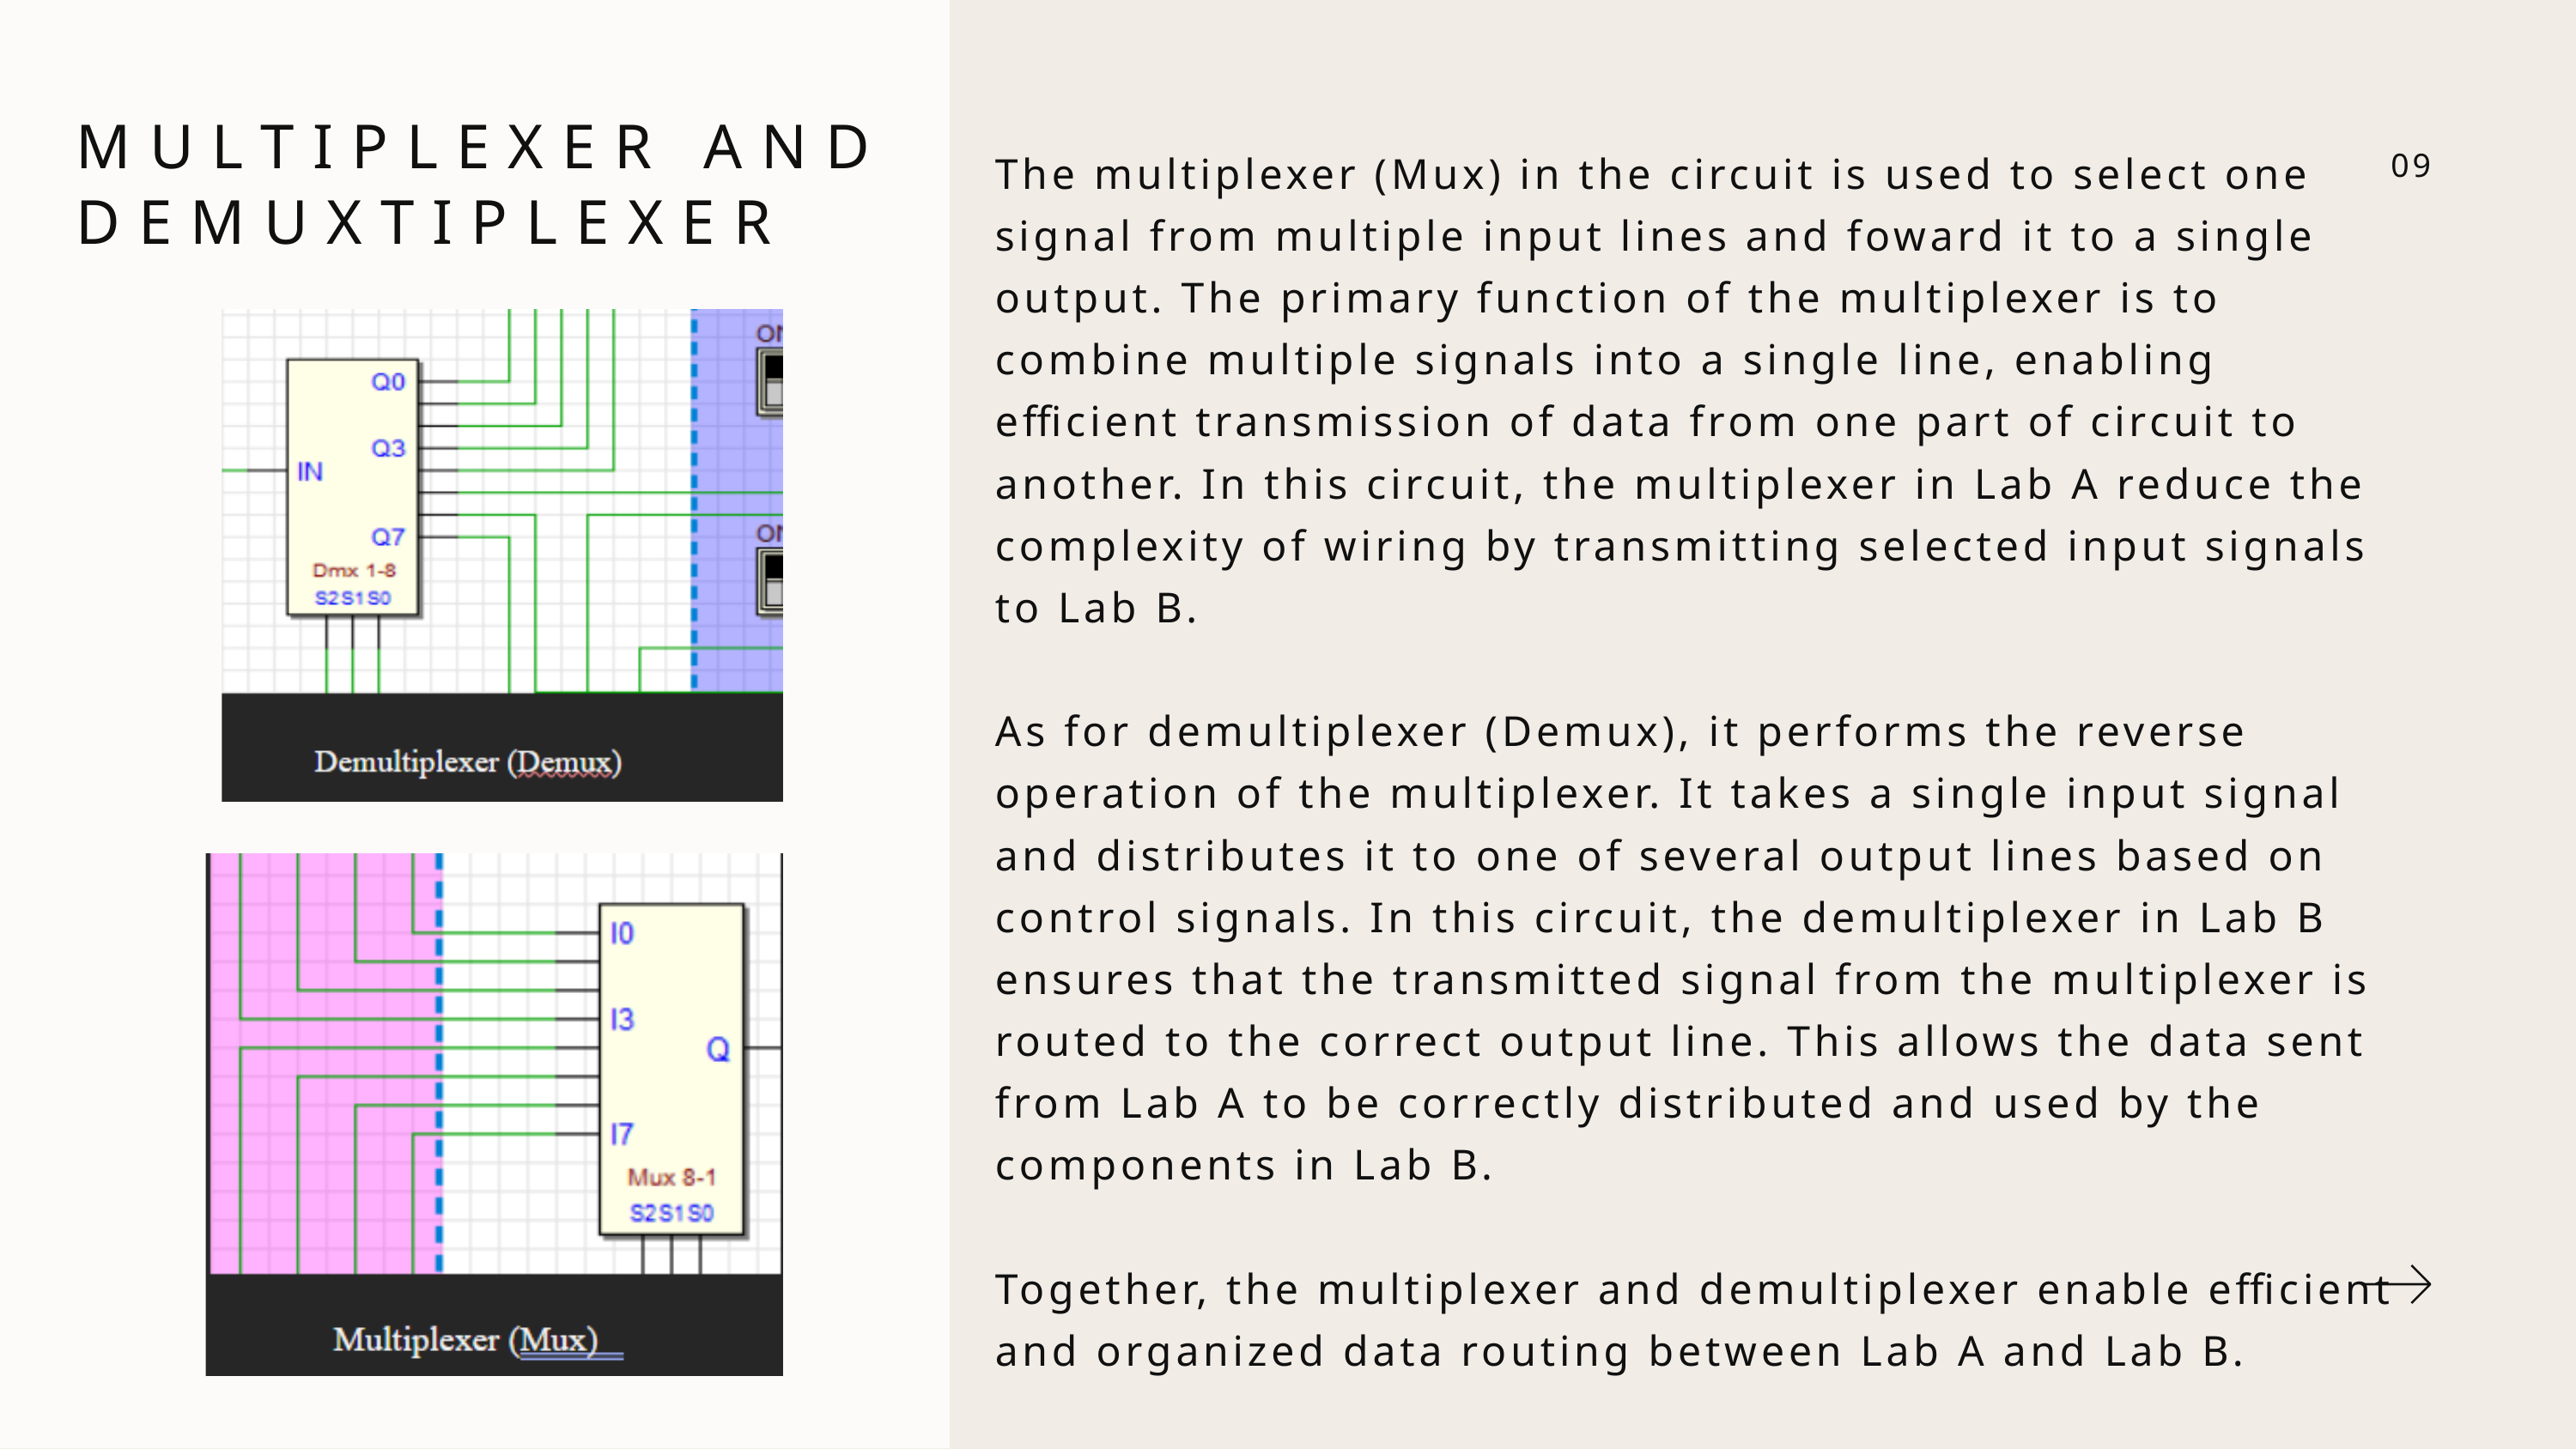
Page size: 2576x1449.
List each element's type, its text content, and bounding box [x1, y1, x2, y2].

text_box The multiplexer (Mux) in the circuit is used to select one signal from multiple input lines and foward it to a single output. The primary function of the multiplexer is to combine multiple signals into a single line, enabling efficient transmission of data from one part of circuit to another. In this circuit, the multiplexer in Lab A reduce the complexity of wiring by transmitting selected input signals to Lab B. As for demultiplexer (Demux), it performs the reverse operation of the multiplexer. It takes a single input signal and distributes it to one of several output lines based on control signals. In this circuit, the demultiplexer in Lab B ensures that the transmitted signal from the multiplexer is routed to the correct output line. This allows the data sent from Lab A to be correctly distributed and used by the components in Lab B. Together, the multiplexer and demultiplexer enable efficient and organized data routing between Lab A and Lab B. [994, 135, 2419, 1449]
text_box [0, 0, 950, 1449]
text_box 09 [2172, 135, 2432, 185]
text_box [2419, 1264, 2432, 1304]
text_box MULTIPLEXER AND DEMUXTIPLEXER [954, 104, 1368, 257]
